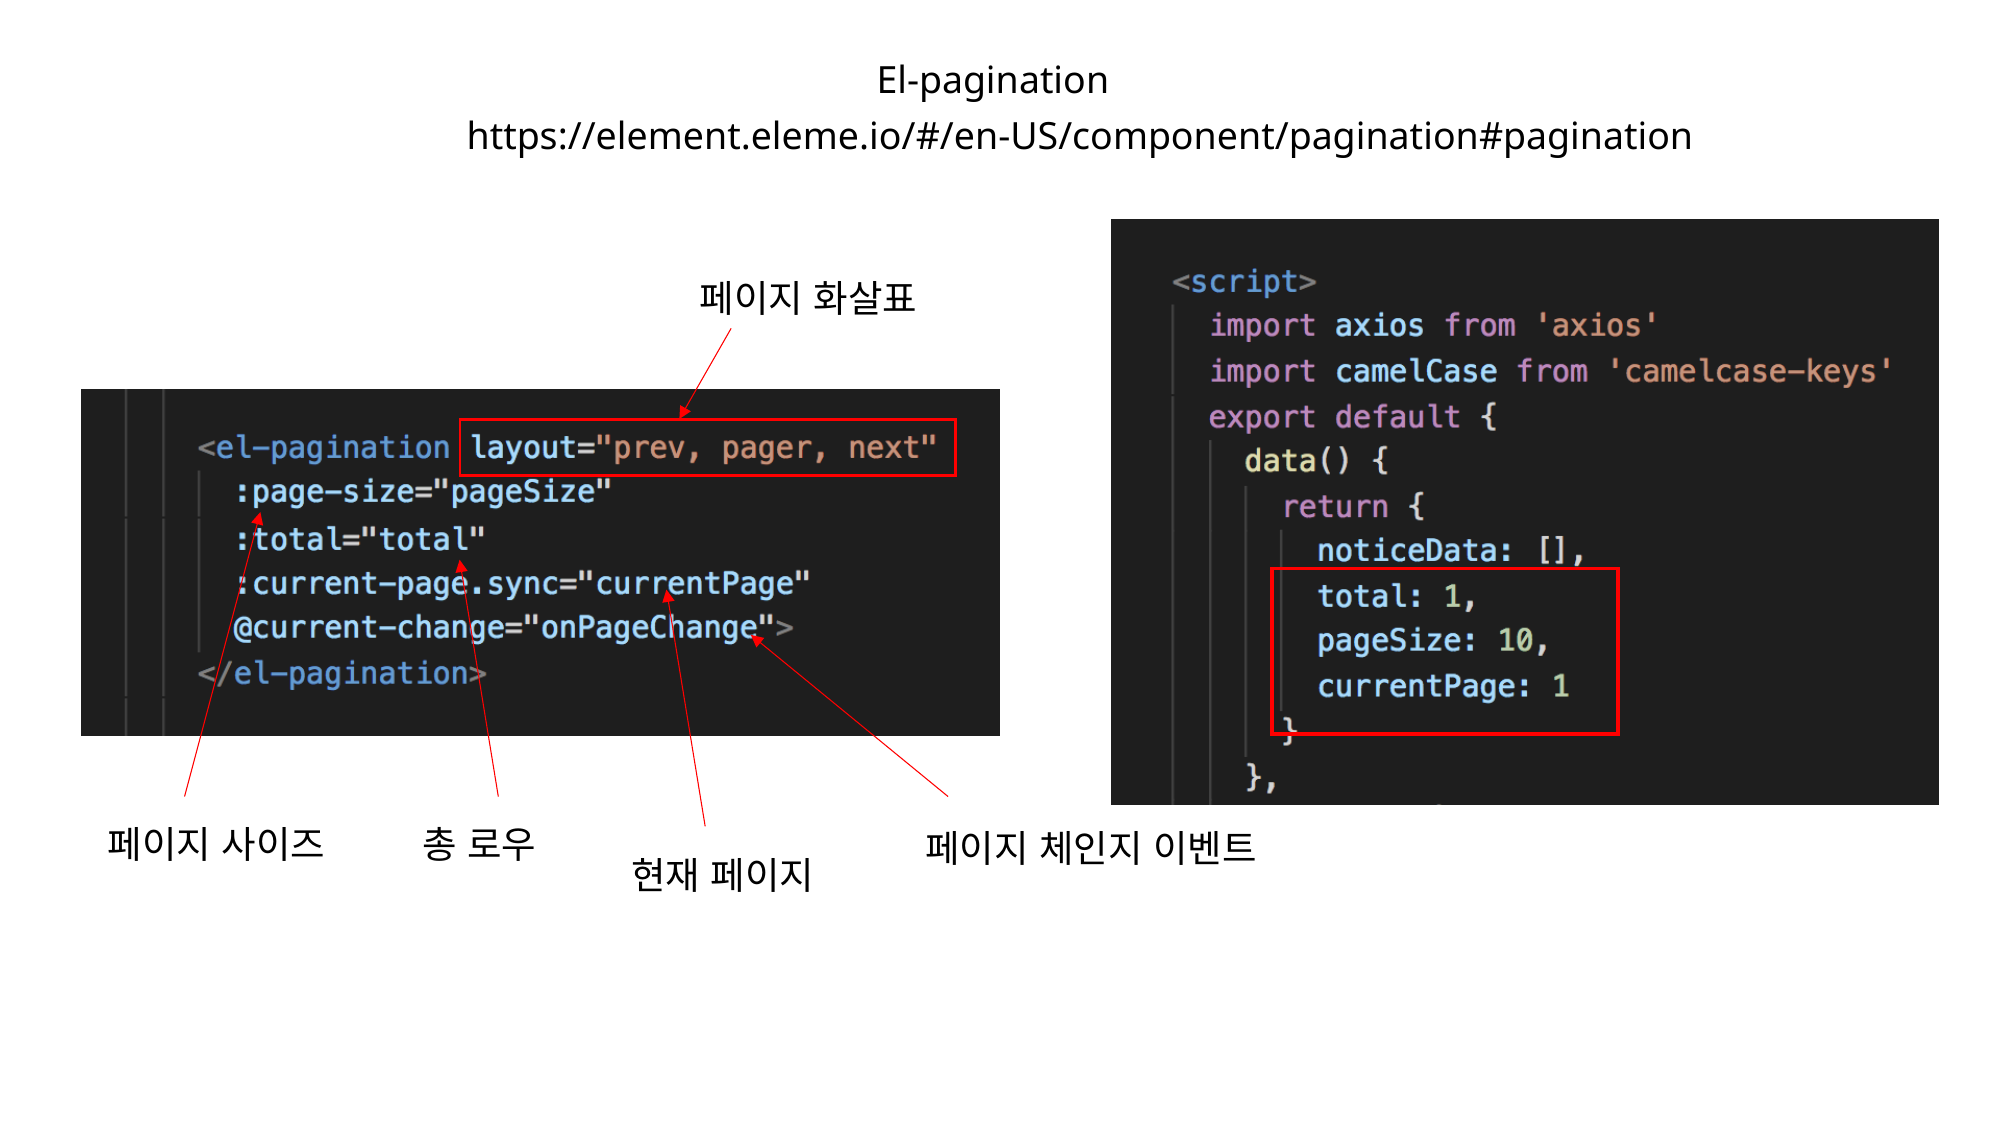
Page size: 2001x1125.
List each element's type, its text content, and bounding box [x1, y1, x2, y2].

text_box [459, 559, 499, 797]
text_box https://element.eleme.io/#/en-US/component/pagination#pagination [451, 105, 1710, 165]
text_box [666, 589, 706, 827]
text_box 페이지 체인지 이벤트 [910, 817, 1272, 878]
picture [1111, 219, 1939, 805]
text_box 페이지 사이즈 [93, 813, 341, 874]
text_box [184, 512, 261, 797]
text_box 총 로우 [407, 813, 552, 874]
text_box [750, 634, 949, 797]
text_box 페이지 화살표 [685, 267, 933, 328]
text_box 현재 페이지 [616, 844, 830, 904]
picture [81, 389, 1000, 736]
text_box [679, 328, 732, 419]
text_box El-pagination [861, 48, 1125, 105]
